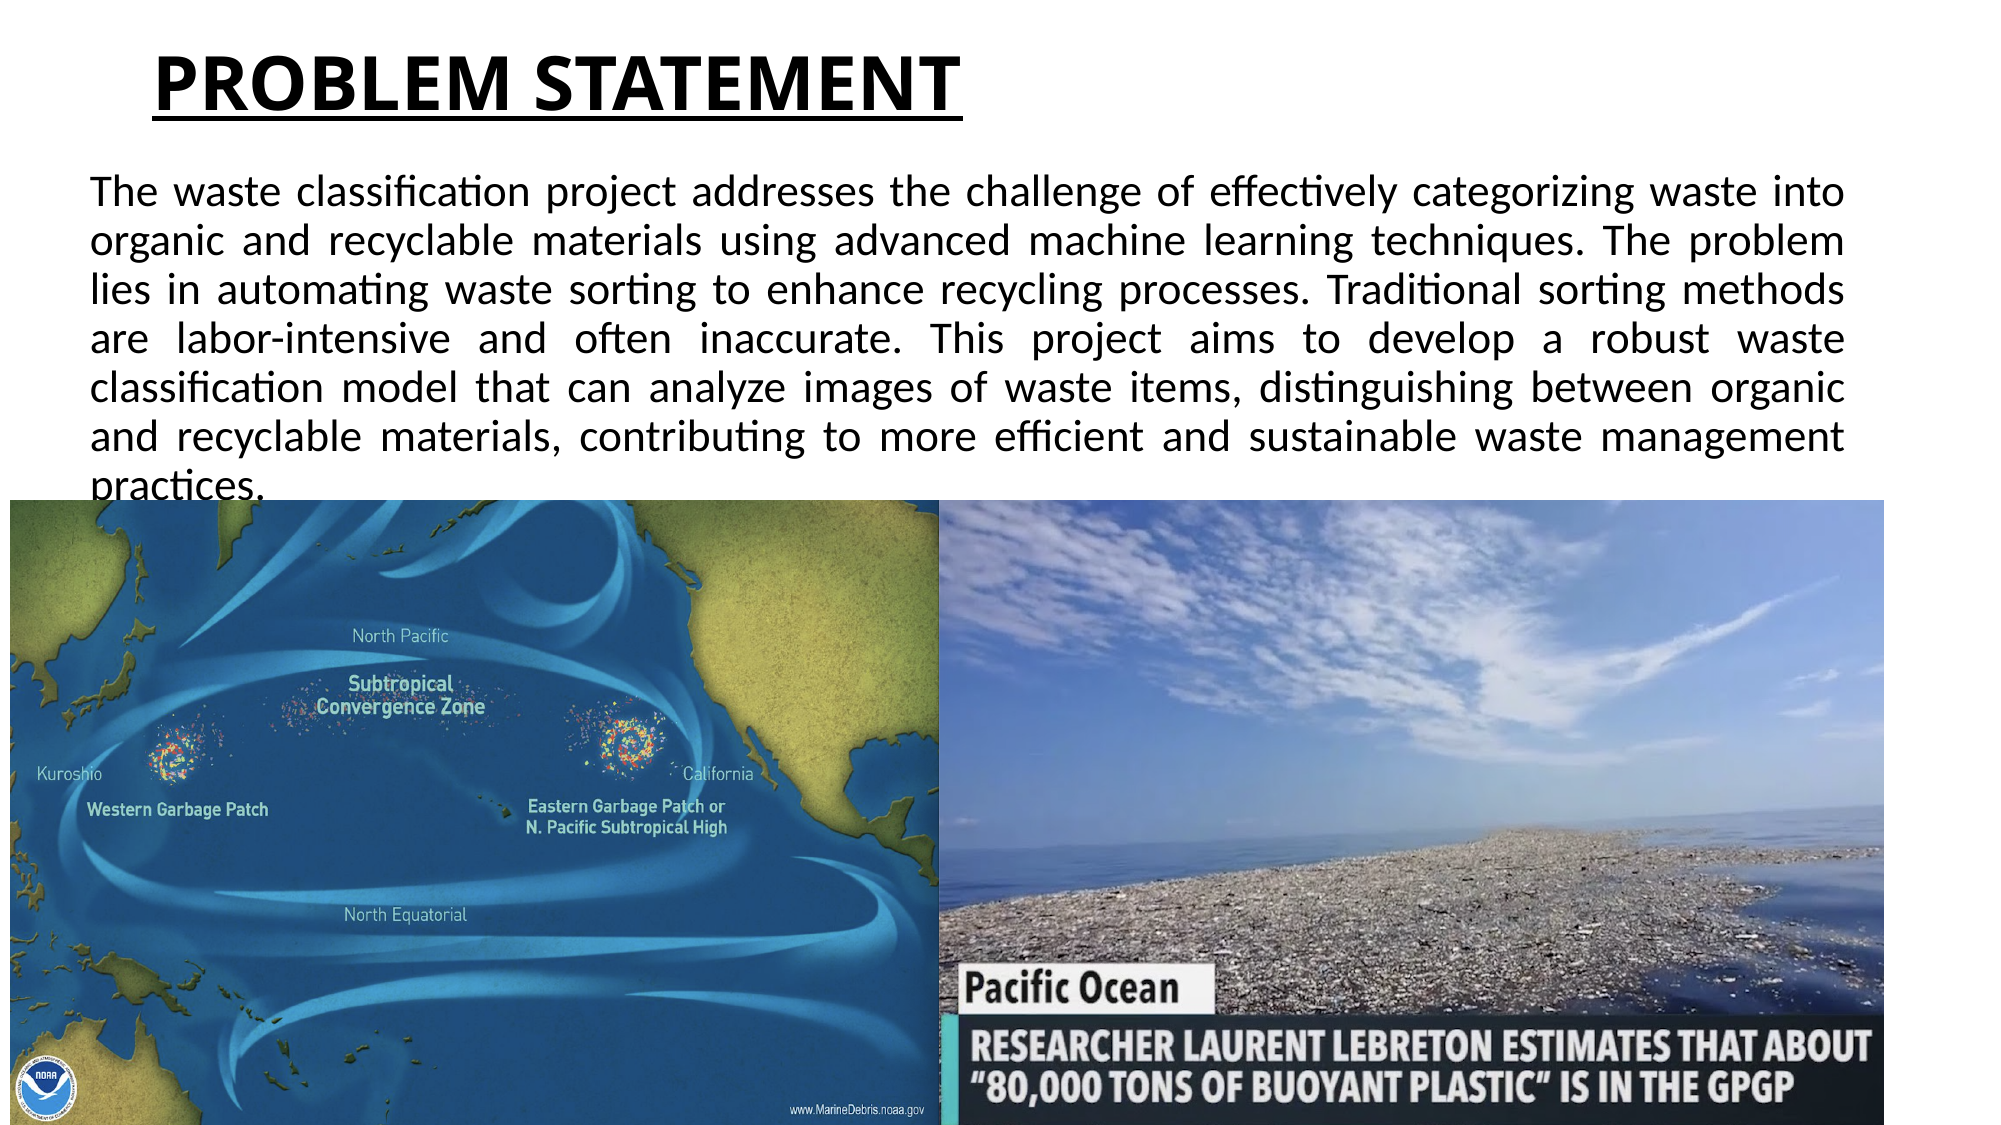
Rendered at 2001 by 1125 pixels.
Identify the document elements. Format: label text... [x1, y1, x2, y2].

picture [10, 500, 1884, 1125]
list The waste classification project addresses the challenge of effectively categorizing waste into organic and recyclable materials using advanced machine learning techniques. The problem lies in automating waste sorting to enhance recycling processes. Traditional sorting methods are labor-intensive and often inaccurate. This project aims to develop a robust waste classification model that can analyze images of waste items, distinguishing between organic and recyclable materials, contributing to more efficient and sustainable waste management practices. [74, 159, 1863, 500]
title PROBLEM STATEMENT [137, 0, 1863, 159]
